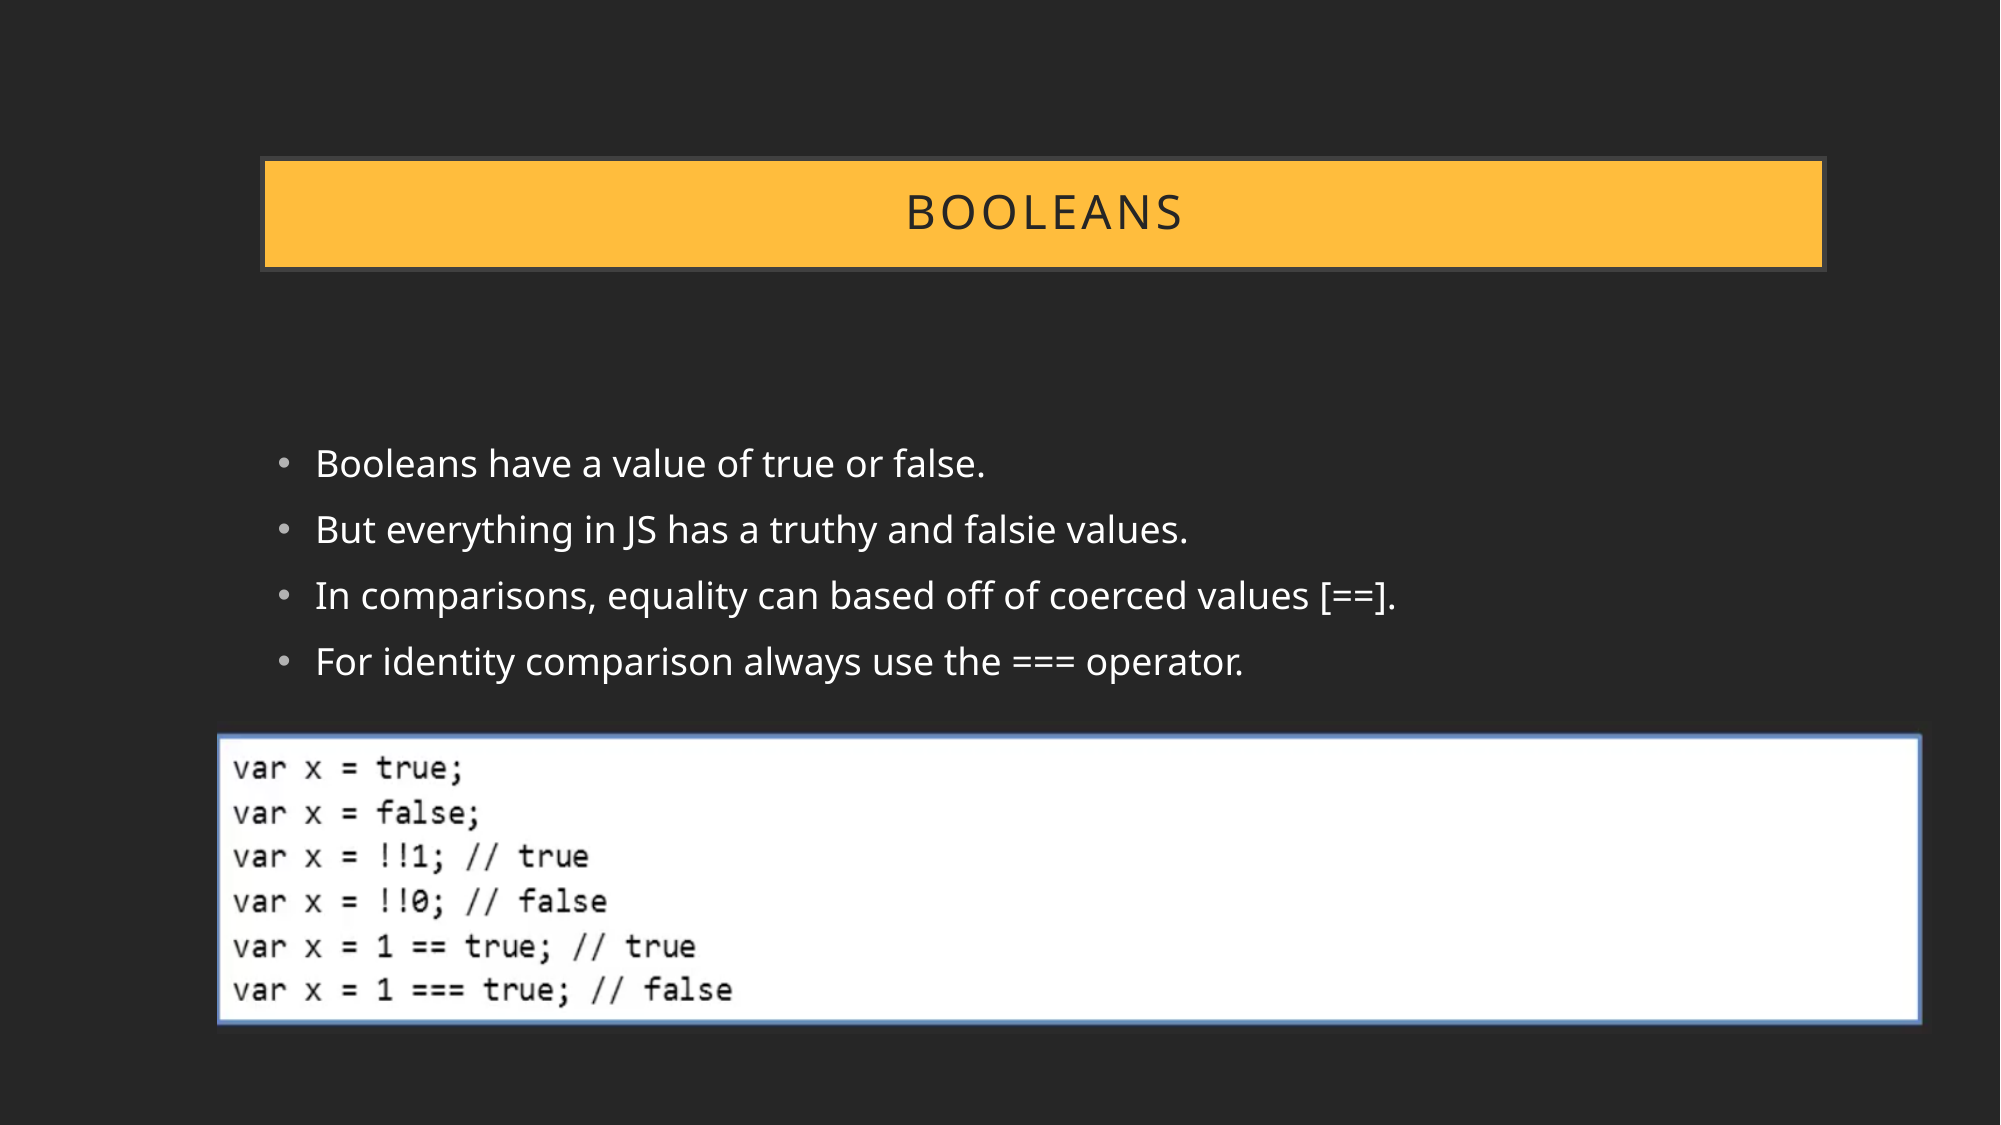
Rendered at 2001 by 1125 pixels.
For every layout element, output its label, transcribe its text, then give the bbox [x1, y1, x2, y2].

picture [217, 721, 1932, 1034]
list Booleans have a value of true or false. But everything in JS has a truthy and falsie values. In comparisons, equality can based off of coerced values [==]. For identity comparison always use the === operator. [262, 432, 1825, 721]
title Booleans [260, 156, 1827, 272]
